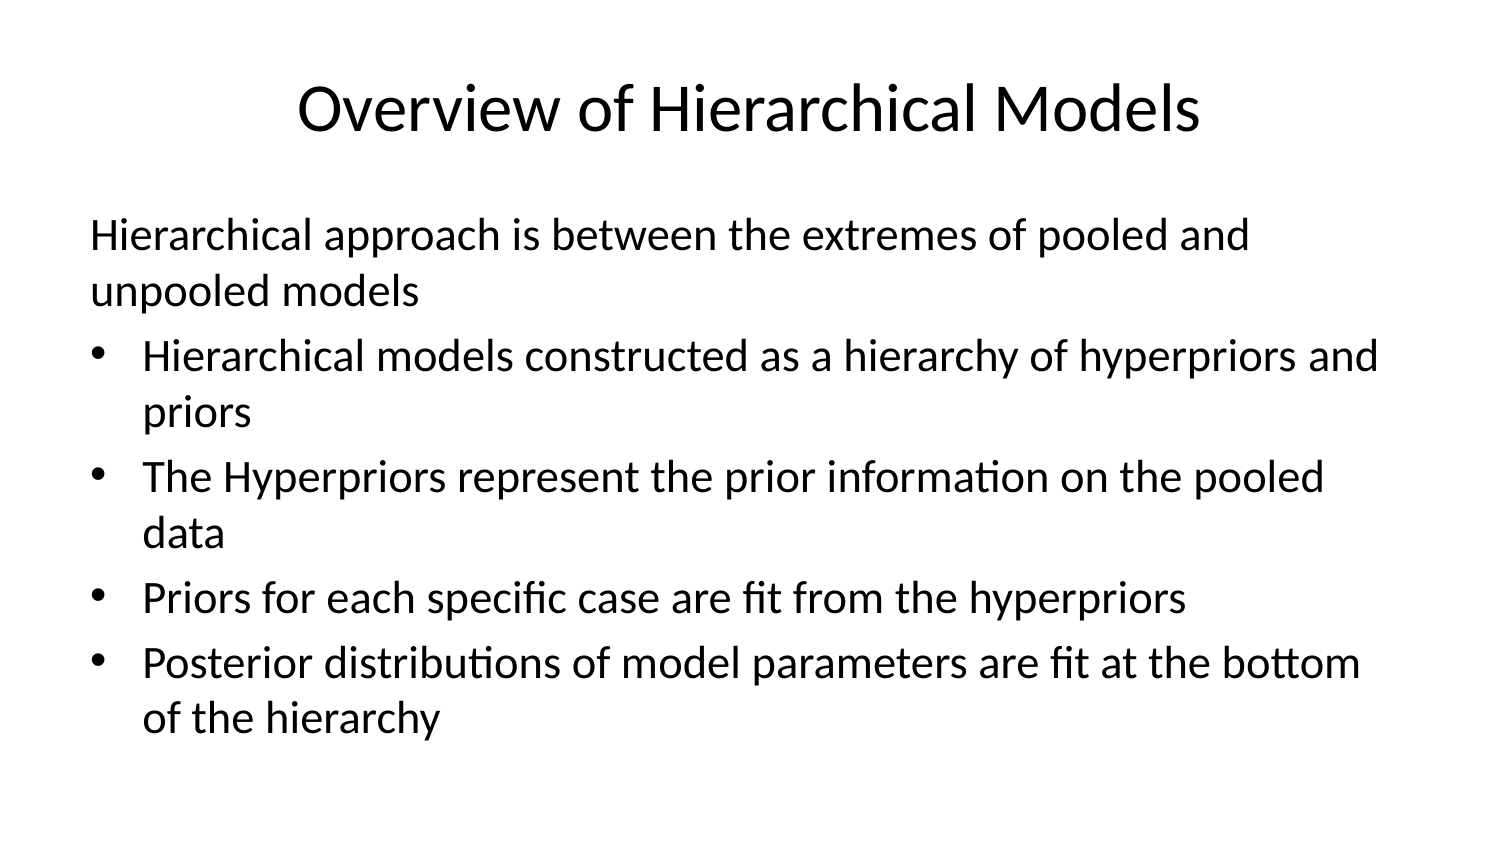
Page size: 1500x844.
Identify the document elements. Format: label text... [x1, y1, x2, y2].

list Hierarchical approach is between the extremes of pooled and unpooled models Hierarchical models constructed as a hierarchy of hyperpriors and priors The Hyperpriors represent the prior information on the pooled data Priors for each specific case are fit from the hyperpriors Posterior distributions of model parameters are fit at the bottom of the hierarchy [75, 196, 1425, 754]
title Overview of Hierarchical Models [75, 33, 1425, 175]
